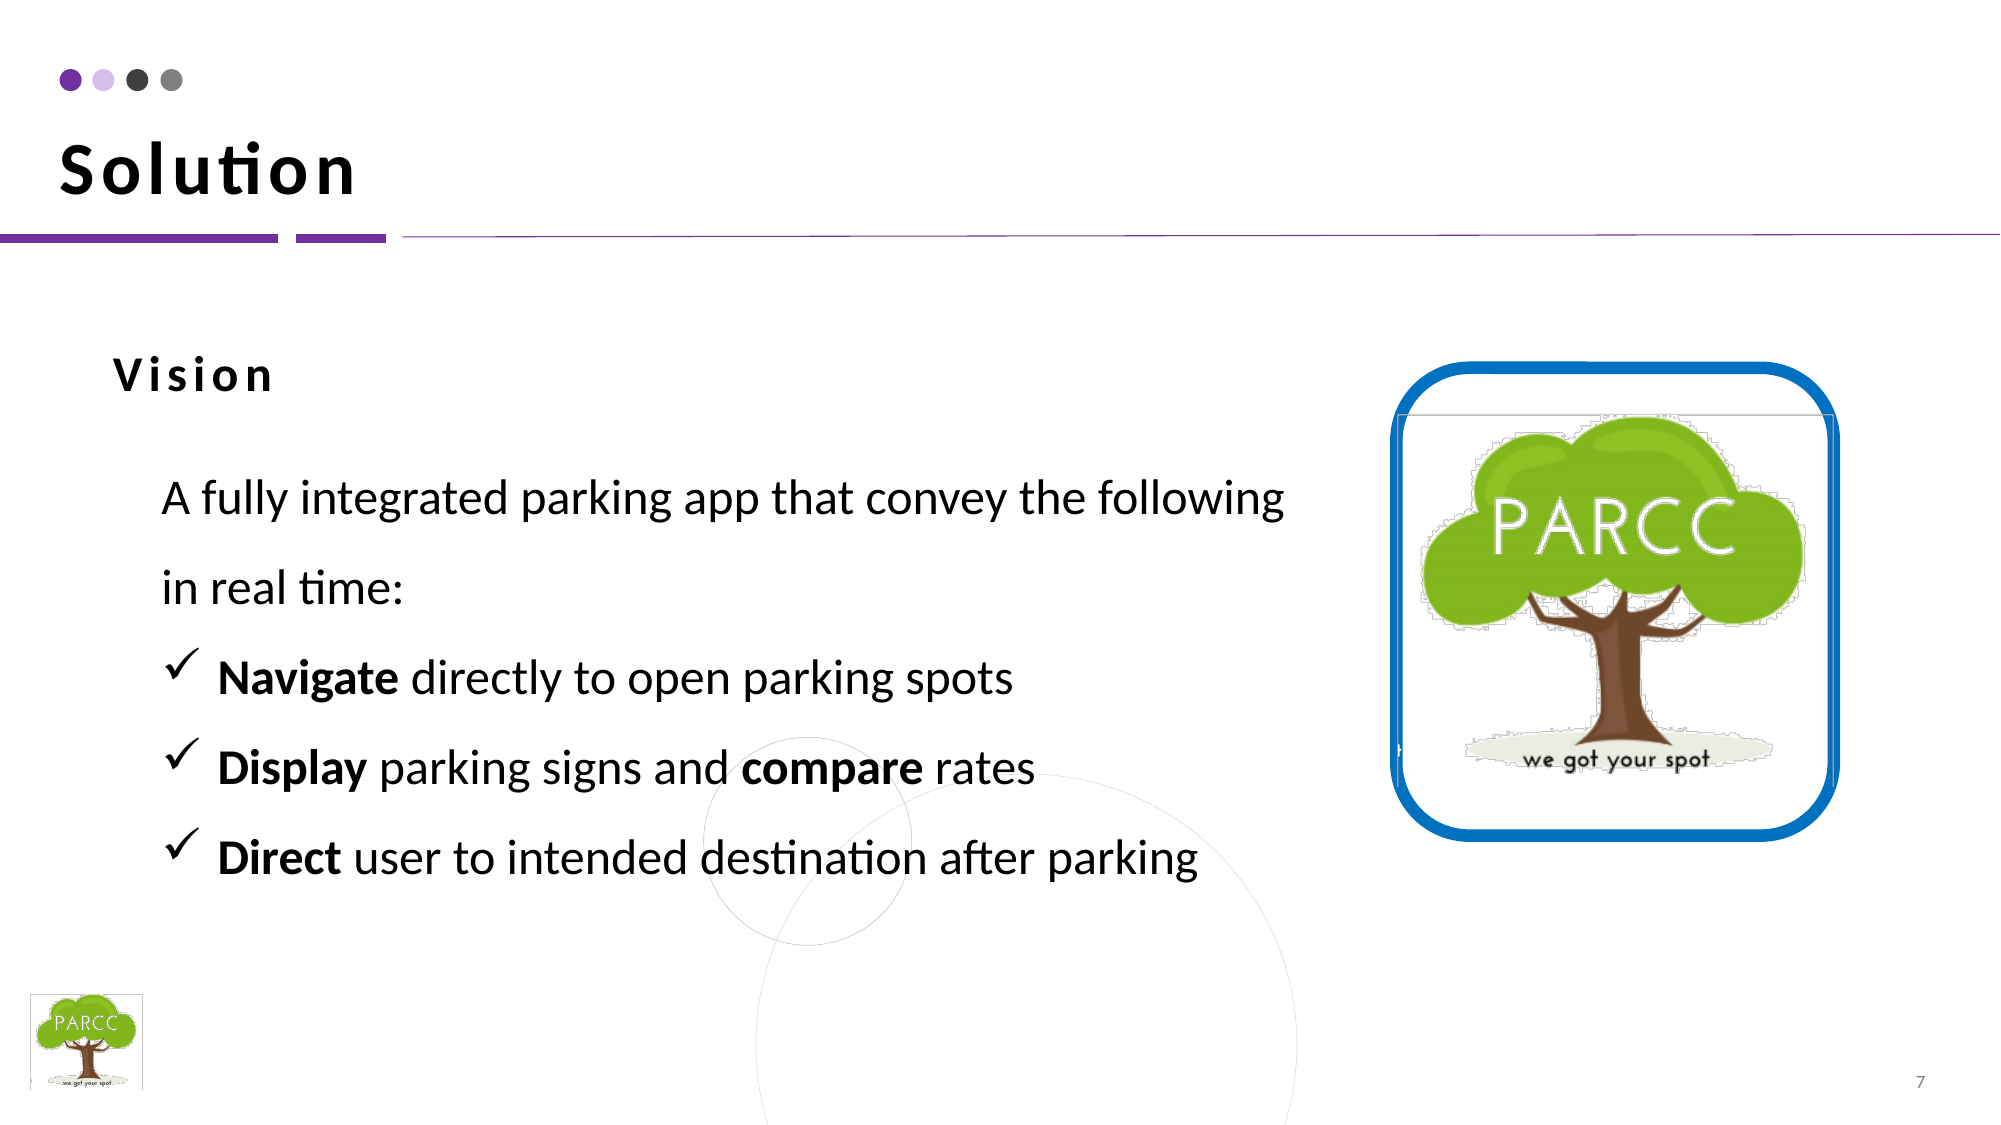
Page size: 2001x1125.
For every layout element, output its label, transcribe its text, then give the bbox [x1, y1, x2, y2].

text_box Vision [98, 333, 624, 409]
picture [0, 963, 177, 1125]
text_box A fully integrated parking app that convey the following in real time: Navigate directly to open parking spots Display parking signs and compare rates Direct user to intended destination after parking [146, 427, 1264, 960]
title Solution [59, 59, 1941, 211]
picture [1264, 295, 1966, 997]
slide_number 7 [1490, 1060, 1941, 1102]
